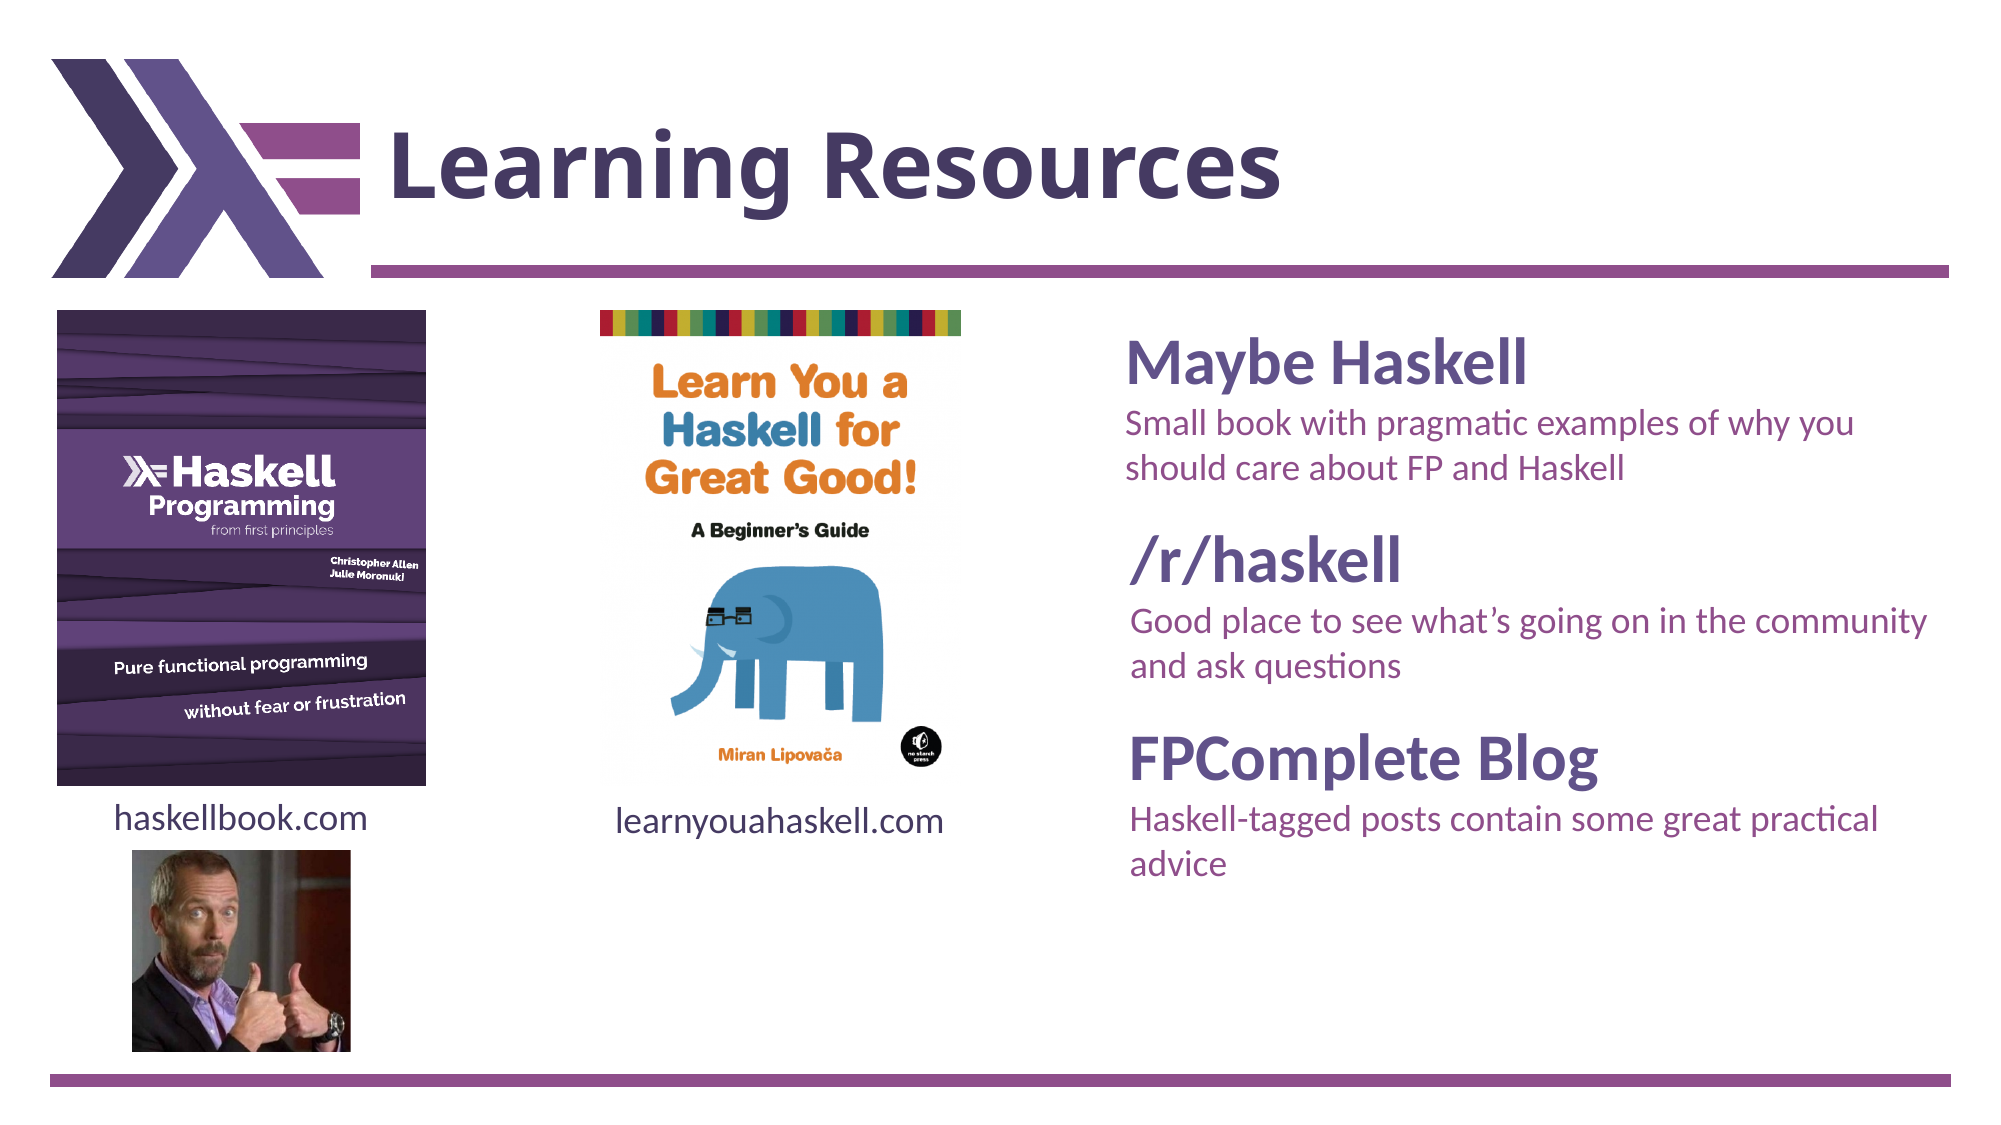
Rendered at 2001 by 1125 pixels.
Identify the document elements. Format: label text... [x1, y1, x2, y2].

text_box learnyouahaskell.com [600, 788, 961, 849]
text_box haskellbook.com [98, 786, 384, 846]
text_box FPComplete Blog Haskell-tagged posts contain some great practical advice [1114, 706, 1904, 892]
text_box Maybe Haskell Small book with pragmatic examples of why you should care about FP and Haskell [1110, 310, 1949, 496]
picture [51, 59, 360, 278]
title Learning Resources [371, 59, 1949, 278]
picture [132, 850, 351, 1052]
text_box /r/haskell Good place to see what’s going on in the community and ask questions [1115, 508, 1944, 694]
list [57, 310, 425, 786]
picture [600, 310, 961, 786]
